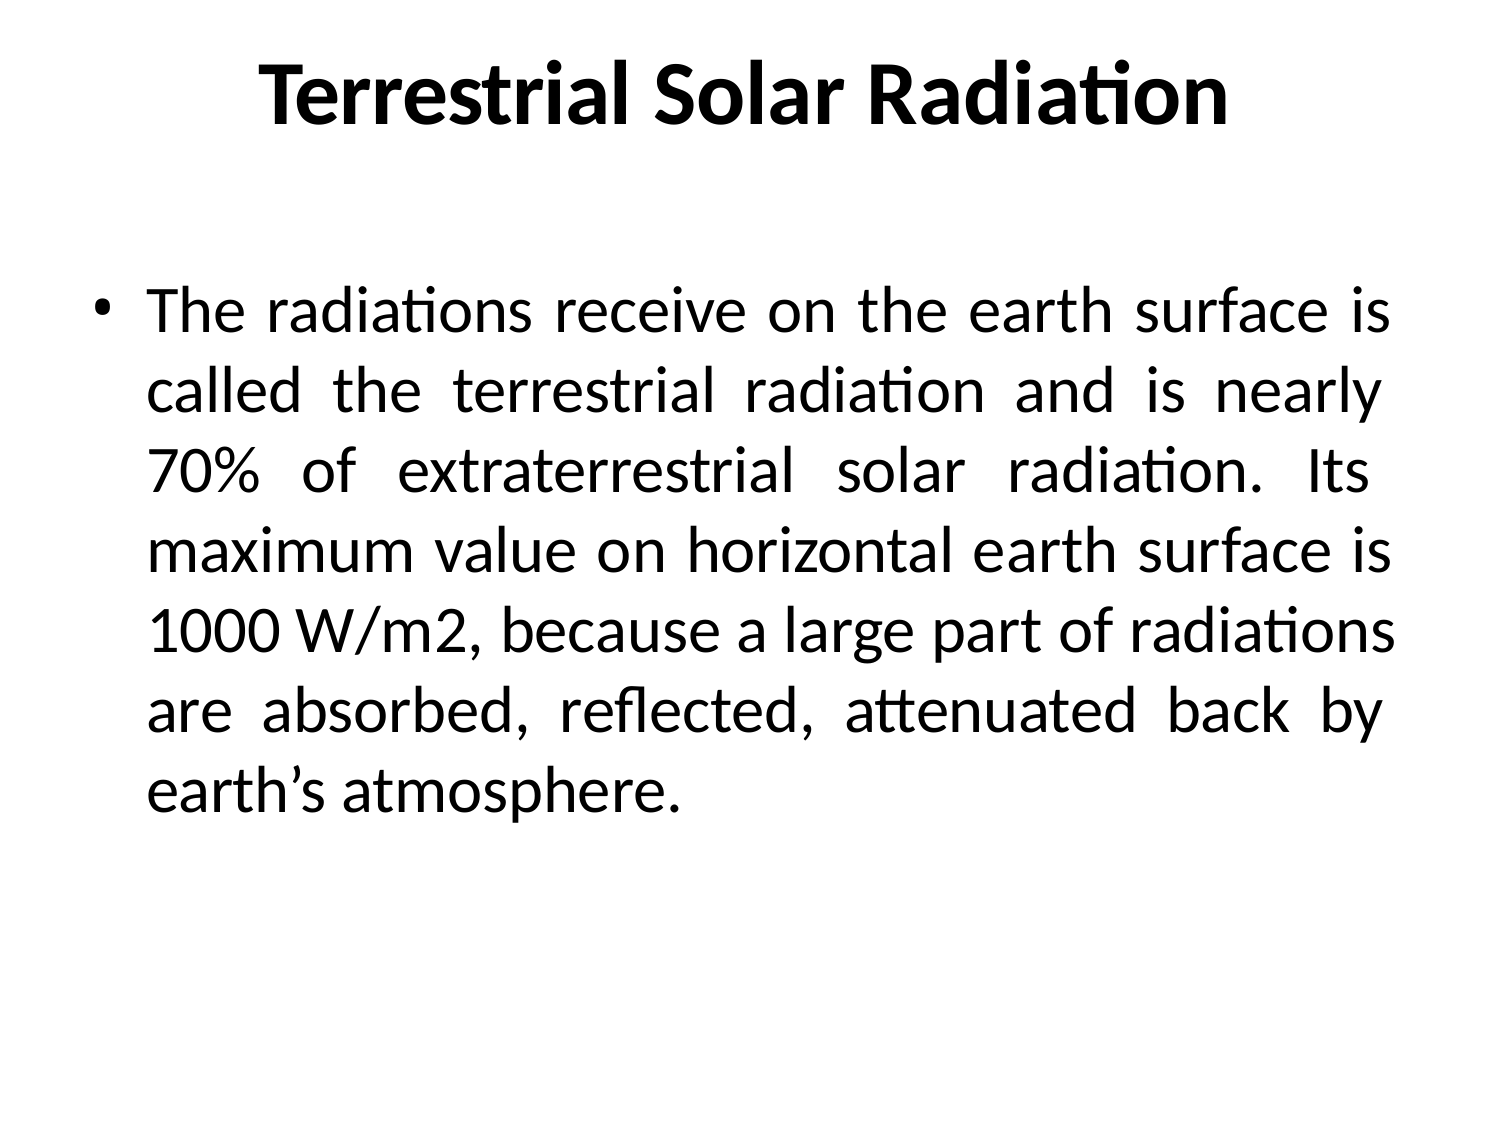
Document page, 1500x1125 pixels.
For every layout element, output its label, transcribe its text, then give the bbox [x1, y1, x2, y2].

text_box The radiations receive on the earth surface is called the terrestrial radiation and is nearly 70% of extraterrestrial solar radiation. Its maximum value on horizontal earth surface is 1000 W/m2, because a large part of radiations are absorbed, reflected, attenuated back by earth’s atmosphere. [87, 263, 1413, 826]
title Terrestrial Solar Radiation [256, 30, 1246, 221]
